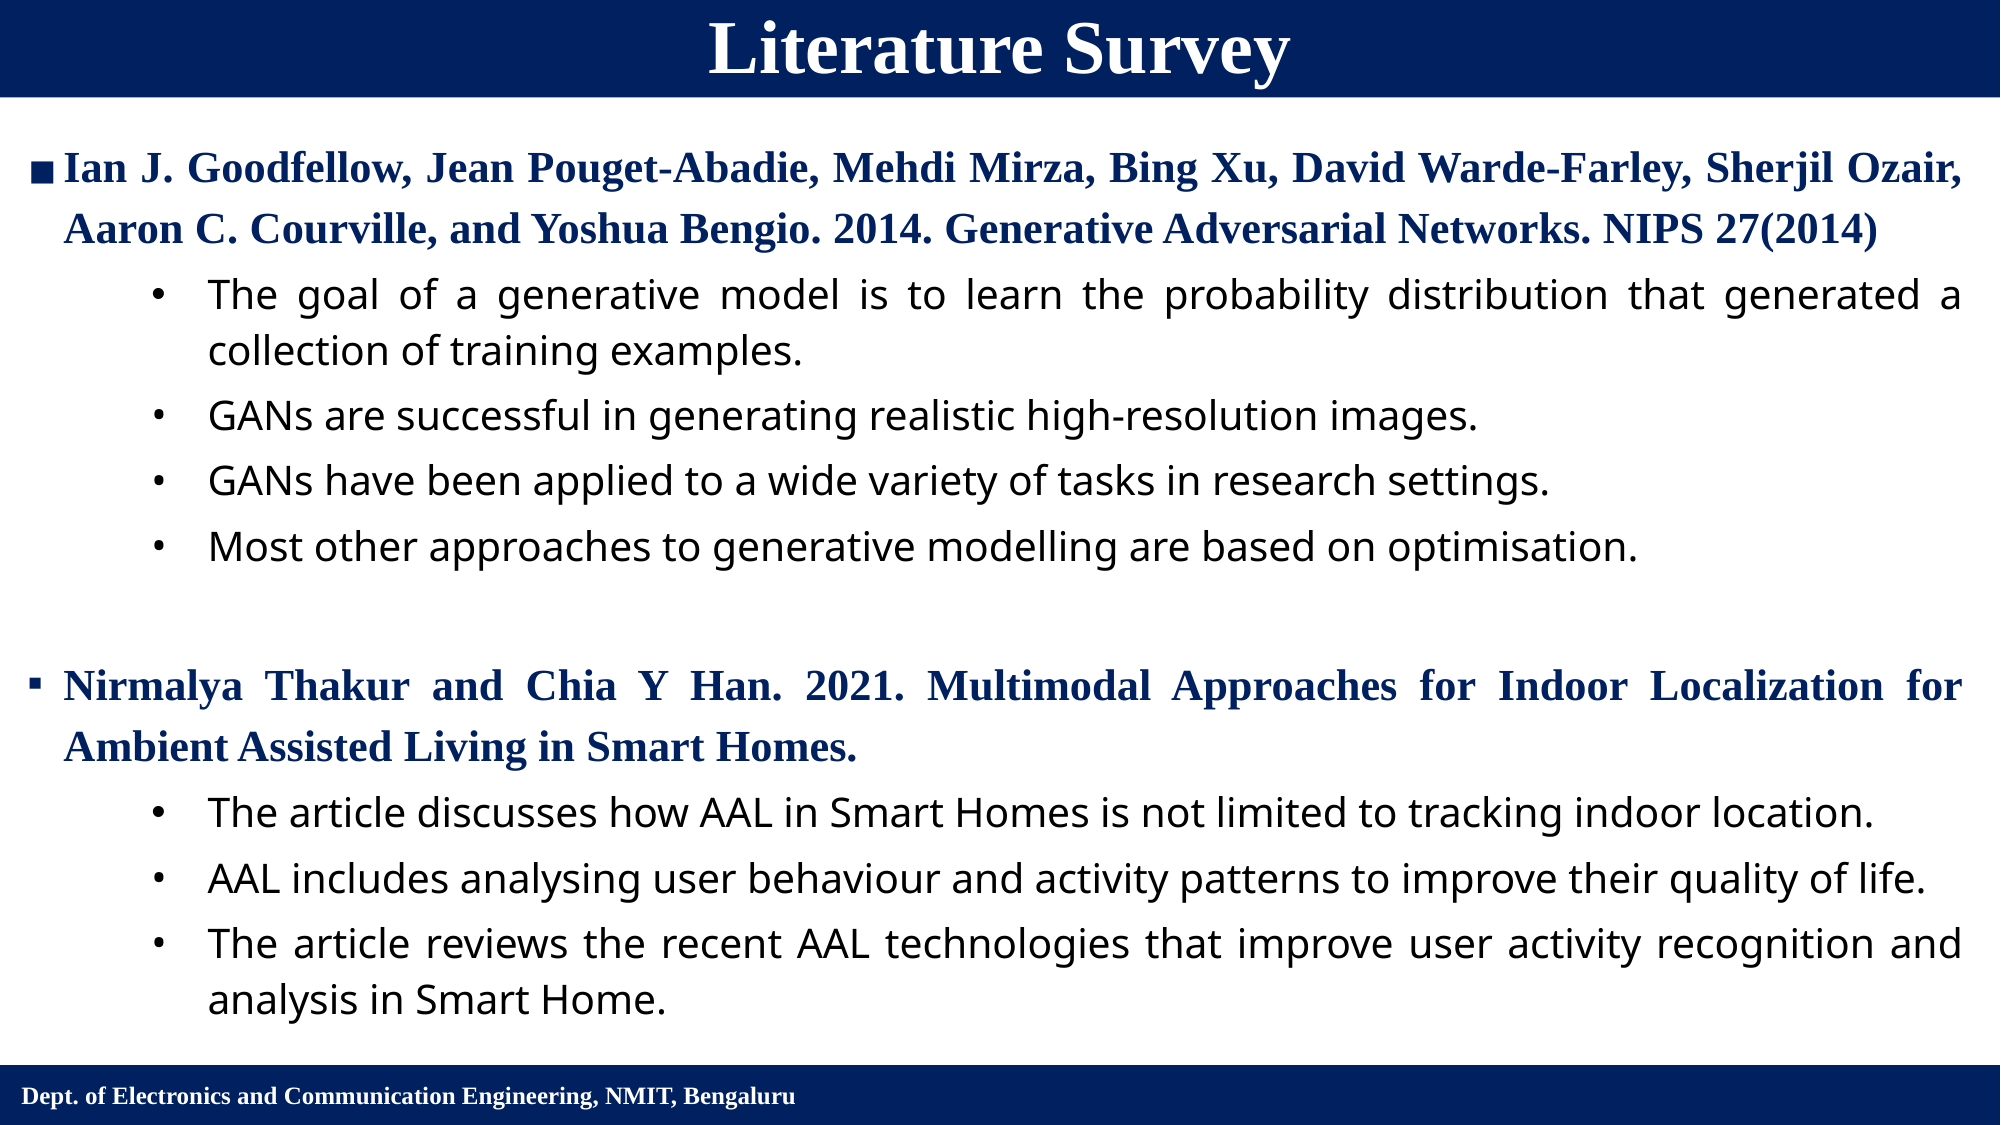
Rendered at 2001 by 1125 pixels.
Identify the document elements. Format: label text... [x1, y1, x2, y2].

title Literature Survey [0, 0, 2000, 98]
footer Dept. of Electronics and Communication Engineering, NMIT, Bengaluru [0, 1065, 2000, 1125]
list Ian J. Goodfellow, Jean Pouget-Abadie, Mehdi Mirza, Bing Xu, David Warde-Farley, Sherjil Ozair, Aaron C. Courville, and Yoshua Bengio. 2014. Generative Adversarial Networks. NIPS 27(2014) The goal of a generative model is to learn the probability distribution that generated a collection of training examples. GANs are successful in generating realistic high-resolution images. GANs have been applied to a wide variety of tasks in research settings. Most other approaches to generative modelling are based on optimisation. Nirmalya Thakur and Chia Y Han. 2021. Multimodal Approaches for Indoor Localization for Ambient Assisted Living in Smart Homes. The article discusses how AAL in Smart Homes is not limited to tracking indoor location. AAL includes analysing user behaviour and activity patterns to improve their quality of life. The article reviews the recent AAL technologies that improve user activity recognition and analysis in Smart Home. [12, 122, 1981, 1043]
